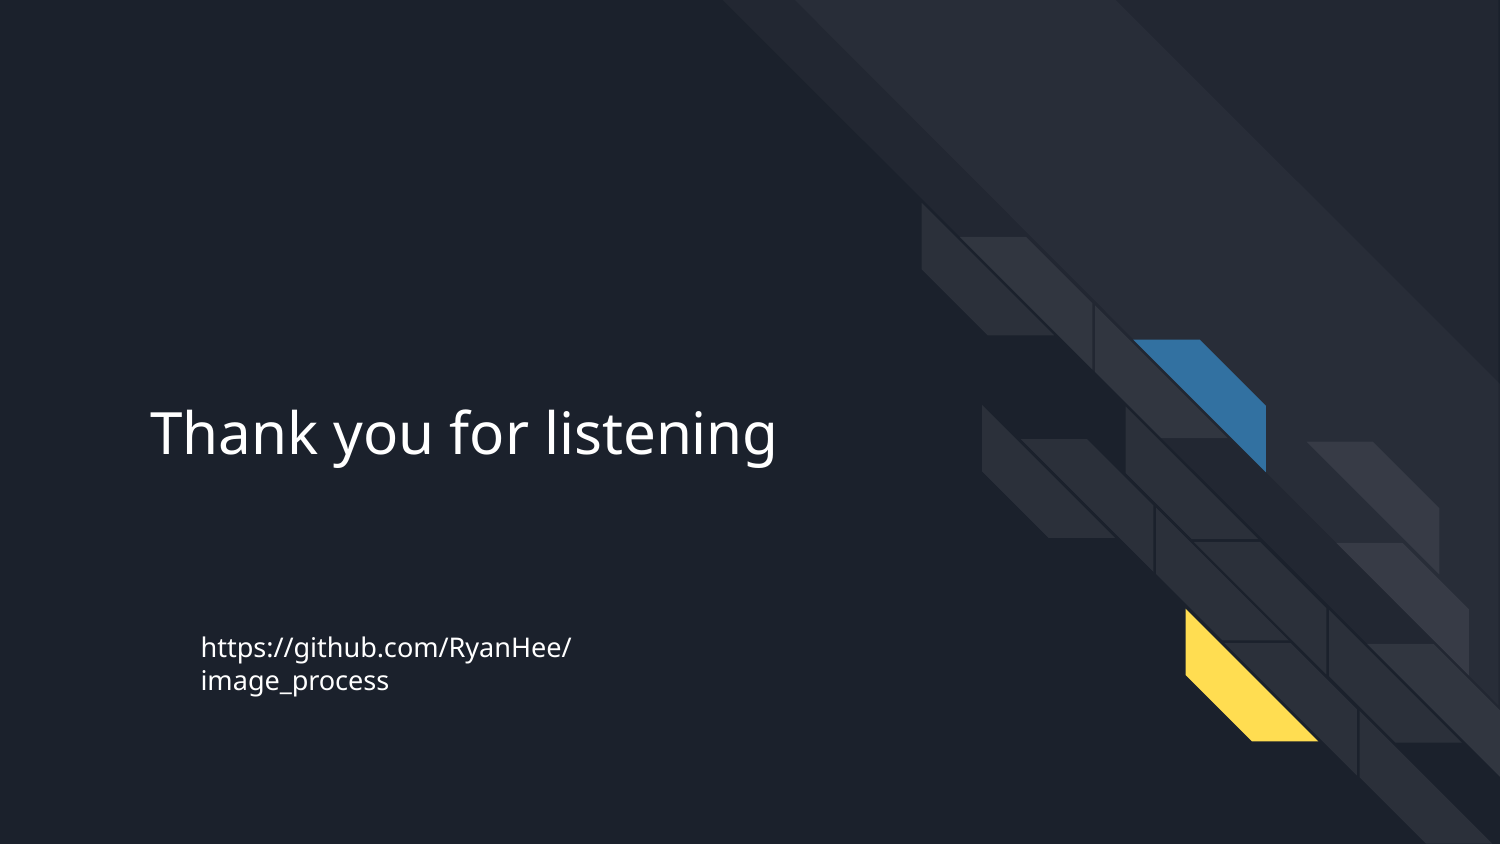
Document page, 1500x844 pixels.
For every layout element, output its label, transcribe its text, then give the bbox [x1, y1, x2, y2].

title Thank you for listening [135, 336, 888, 526]
text_box https://github.com/RyanHee/image_process [185, 615, 776, 775]
